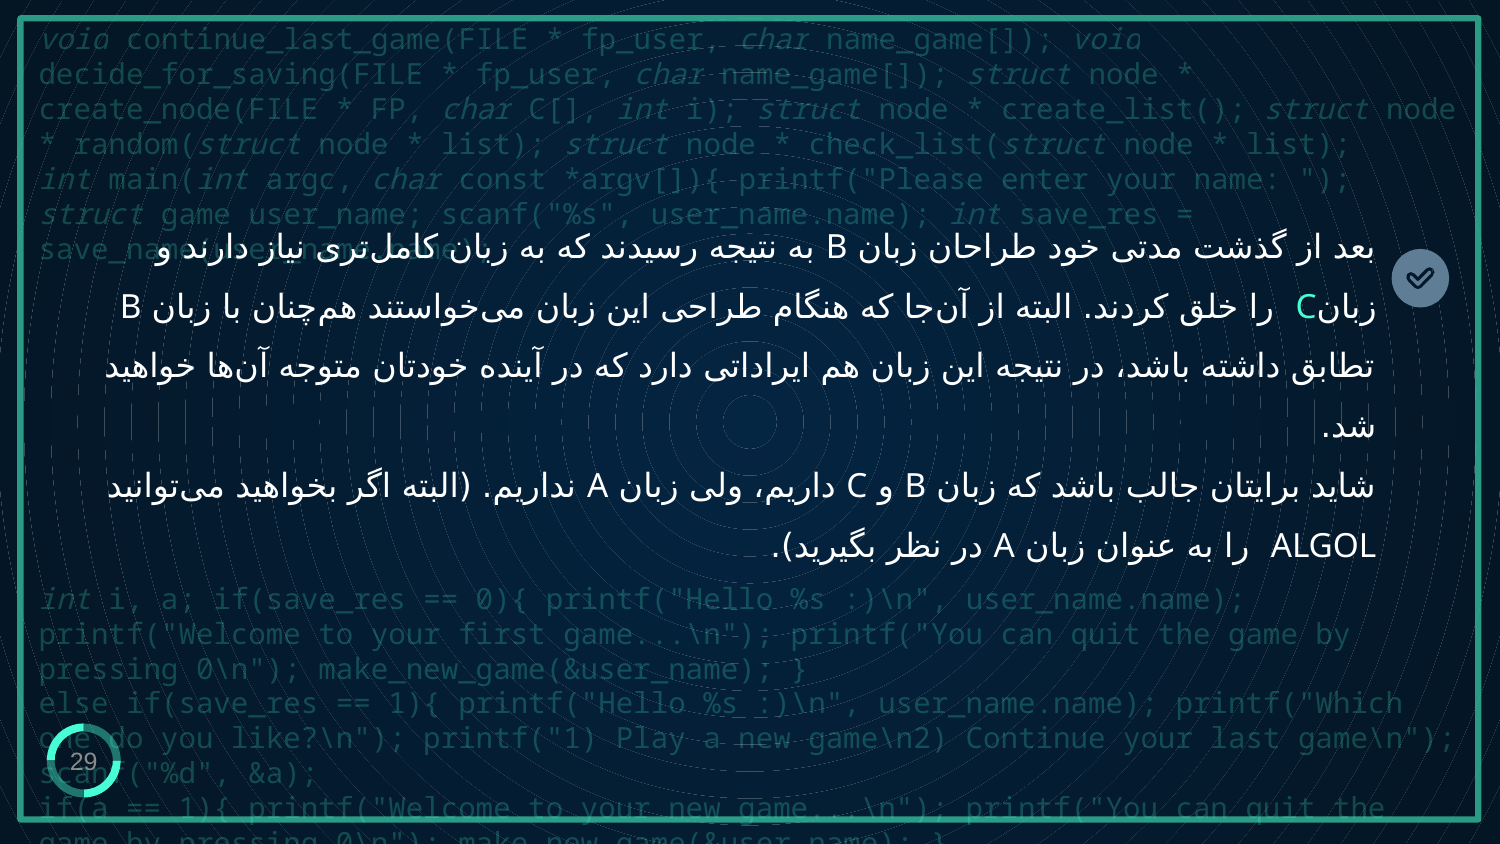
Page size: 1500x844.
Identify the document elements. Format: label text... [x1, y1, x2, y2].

text_box بعد از گذشت مدتی خود طراحان زبان B به نتیجه رسیدند که به زبان کامل‌تری نیاز دارند و زبانC را خلق کردند. البته از آن‌جا که هنگام طراحی این زبان می‌خواستند هم‌چنان با زبان B‌ تطابق داشته باشد، در نتیجه این زبان هم ایراداتی دارد که در آینده خودتان متوجه آن‌ها خواهید شد. شاید برایتان جالب باشد که زبان B و C داریم، ولی زبان A نداریم. (البته اگر بخواهید می‌توانید ALGOL را به عنوان زبان A در نظر بگیرید). [83, 209, 1392, 560]
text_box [1391, 248, 1450, 308]
slide_number 29 [46, 723, 121, 798]
text_box void continue_last_game(FILE * fp_user, char name_game[]); void decide_for_saving(FILE * fp_user, char name_game[]); struct node * create_node(FILE * FP, char C[], int i); struct node * create_list(); struct node * random(struct node * list); struct node * check_list(struct node * list); int main(int argc, char const *argv[]){ printf("Please enter your name: "); struct game user_name; scanf("%s", user_name.name); int save_res = save_name(user_name.name); int i, a; if(save_res == 0){ printf("Hello %s :)\n", user_name.name); printf("Welcome to your first game...\n"); printf("You can quit the game by pressing 0\n"); make_new_game(&user_name); } else if(save_res == 1){ printf("Hello %s :)\n", user_name.name); printf("Which one do you like?\n"); printf("1) Play a new game\n2) Continue your last game\n"); scanf("%d", &a); if(a == 1){ printf("Welcome to your new game...\n"); printf("You can quit the game by pressing 0\n"); make_new_game(&user_name); } [23, 13, 1478, 844]
